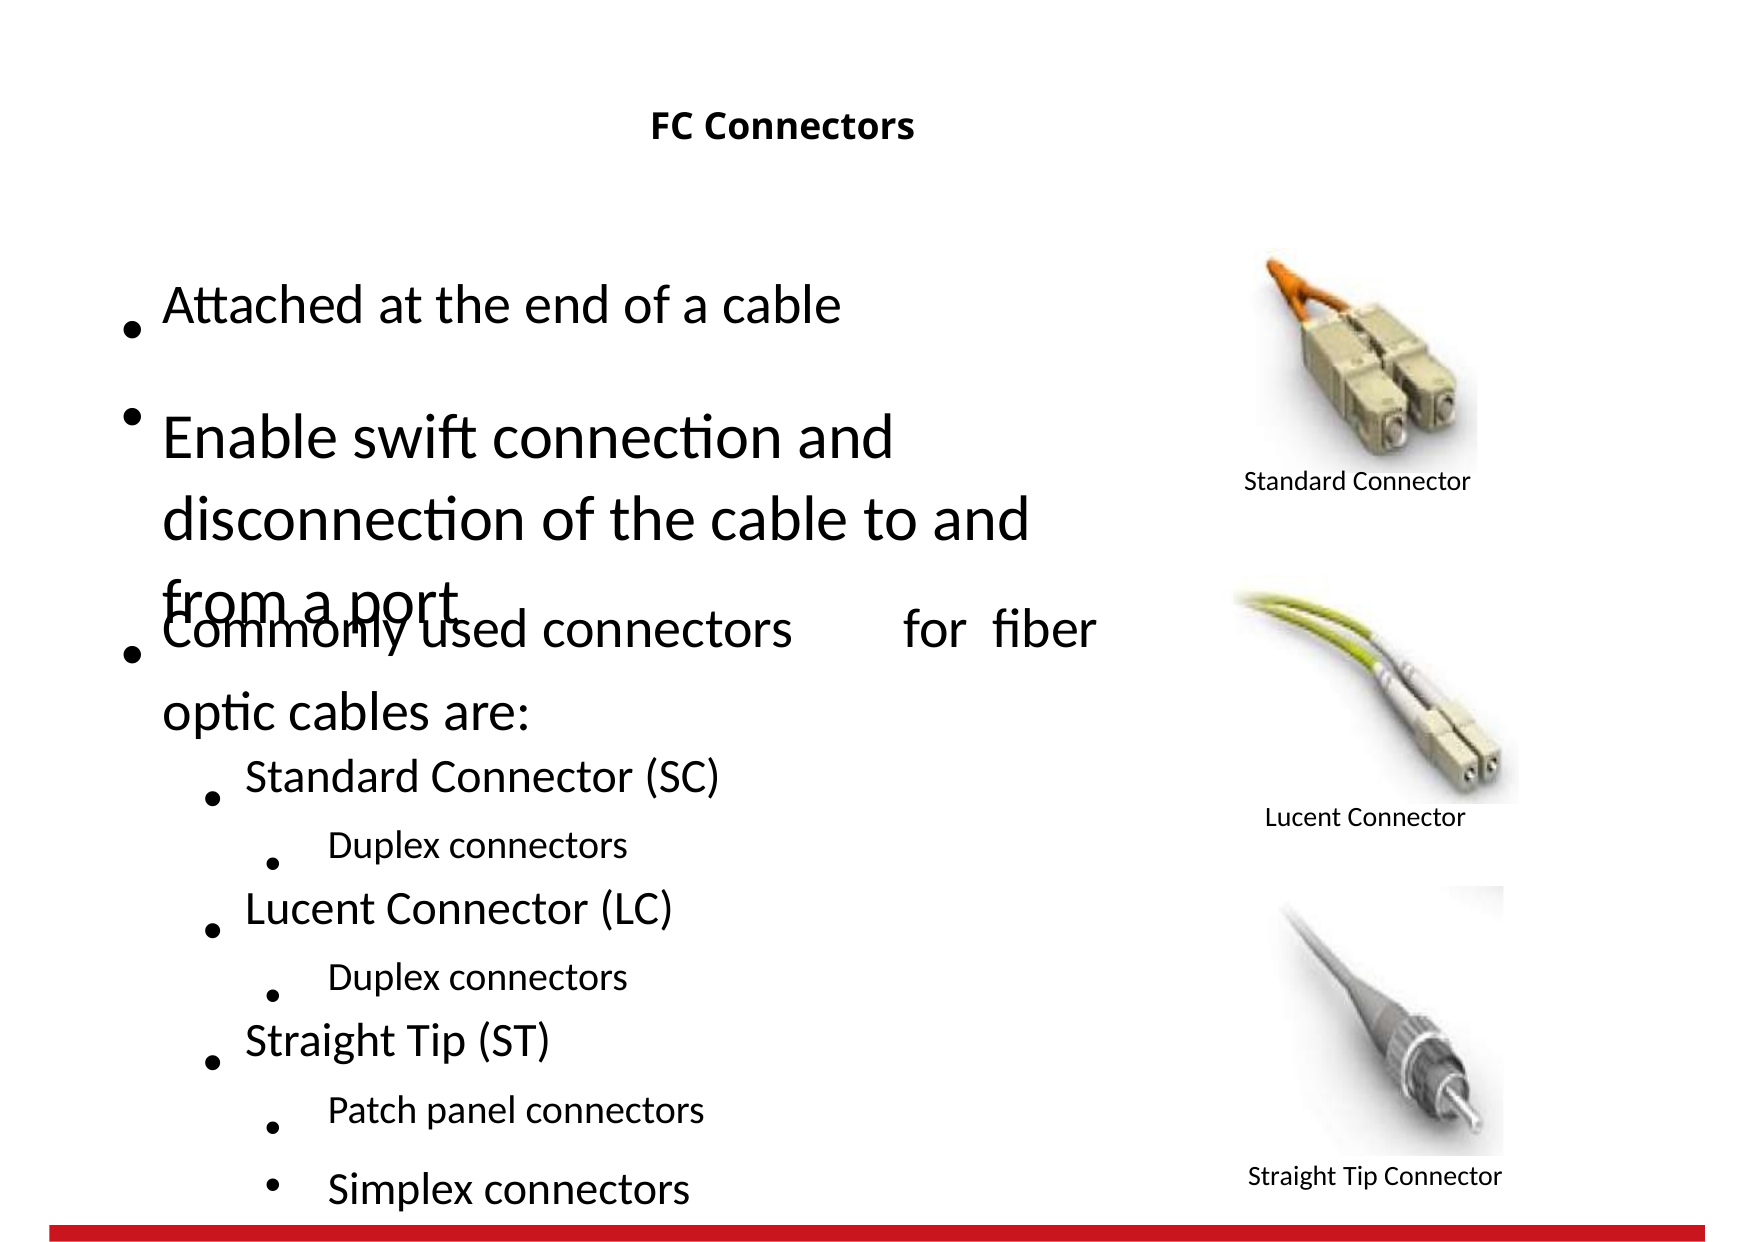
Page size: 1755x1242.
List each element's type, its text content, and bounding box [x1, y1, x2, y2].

text_box Straight Tip (ST) [242, 1026, 609, 1086]
text_box Commonly used connectors optic cables are: [160, 611, 900, 751]
text_box [1202, 575, 1519, 804]
text_box • [262, 961, 291, 1013]
text_box Standard Connector (SC) [242, 761, 804, 822]
text_box Duplex connectors [325, 964, 684, 1015]
text_box Duplex connectors [325, 832, 684, 883]
text_box • [201, 1022, 234, 1083]
text_box for [900, 611, 989, 681]
text_box FC Connectors [647, 46, 1253, 152]
text_box • • [262, 1094, 291, 1206]
text_box • [201, 758, 234, 819]
text_box Lucent Connector [1262, 807, 1504, 845]
text_box • • [118, 283, 156, 446]
text_box Attached at the end of a cable Enable swift connection and disconnection of the cable to and from a port [160, 287, 1046, 589]
text_box Lucent Connector (LC) [242, 893, 750, 954]
text_box • [118, 607, 156, 677]
text_box [49, 1225, 1705, 1242]
text_box fiber [989, 611, 1127, 681]
text_box [1233, 248, 1478, 473]
text_box • [201, 890, 234, 951]
text_box Patch panel connectors Simplex connectors [325, 1096, 772, 1209]
text_box • [262, 829, 291, 880]
text_box Straight Tip Connector [1245, 1166, 1548, 1204]
text_box [1268, 886, 1504, 1156]
text_box Standard Connector [1241, 472, 1513, 509]
